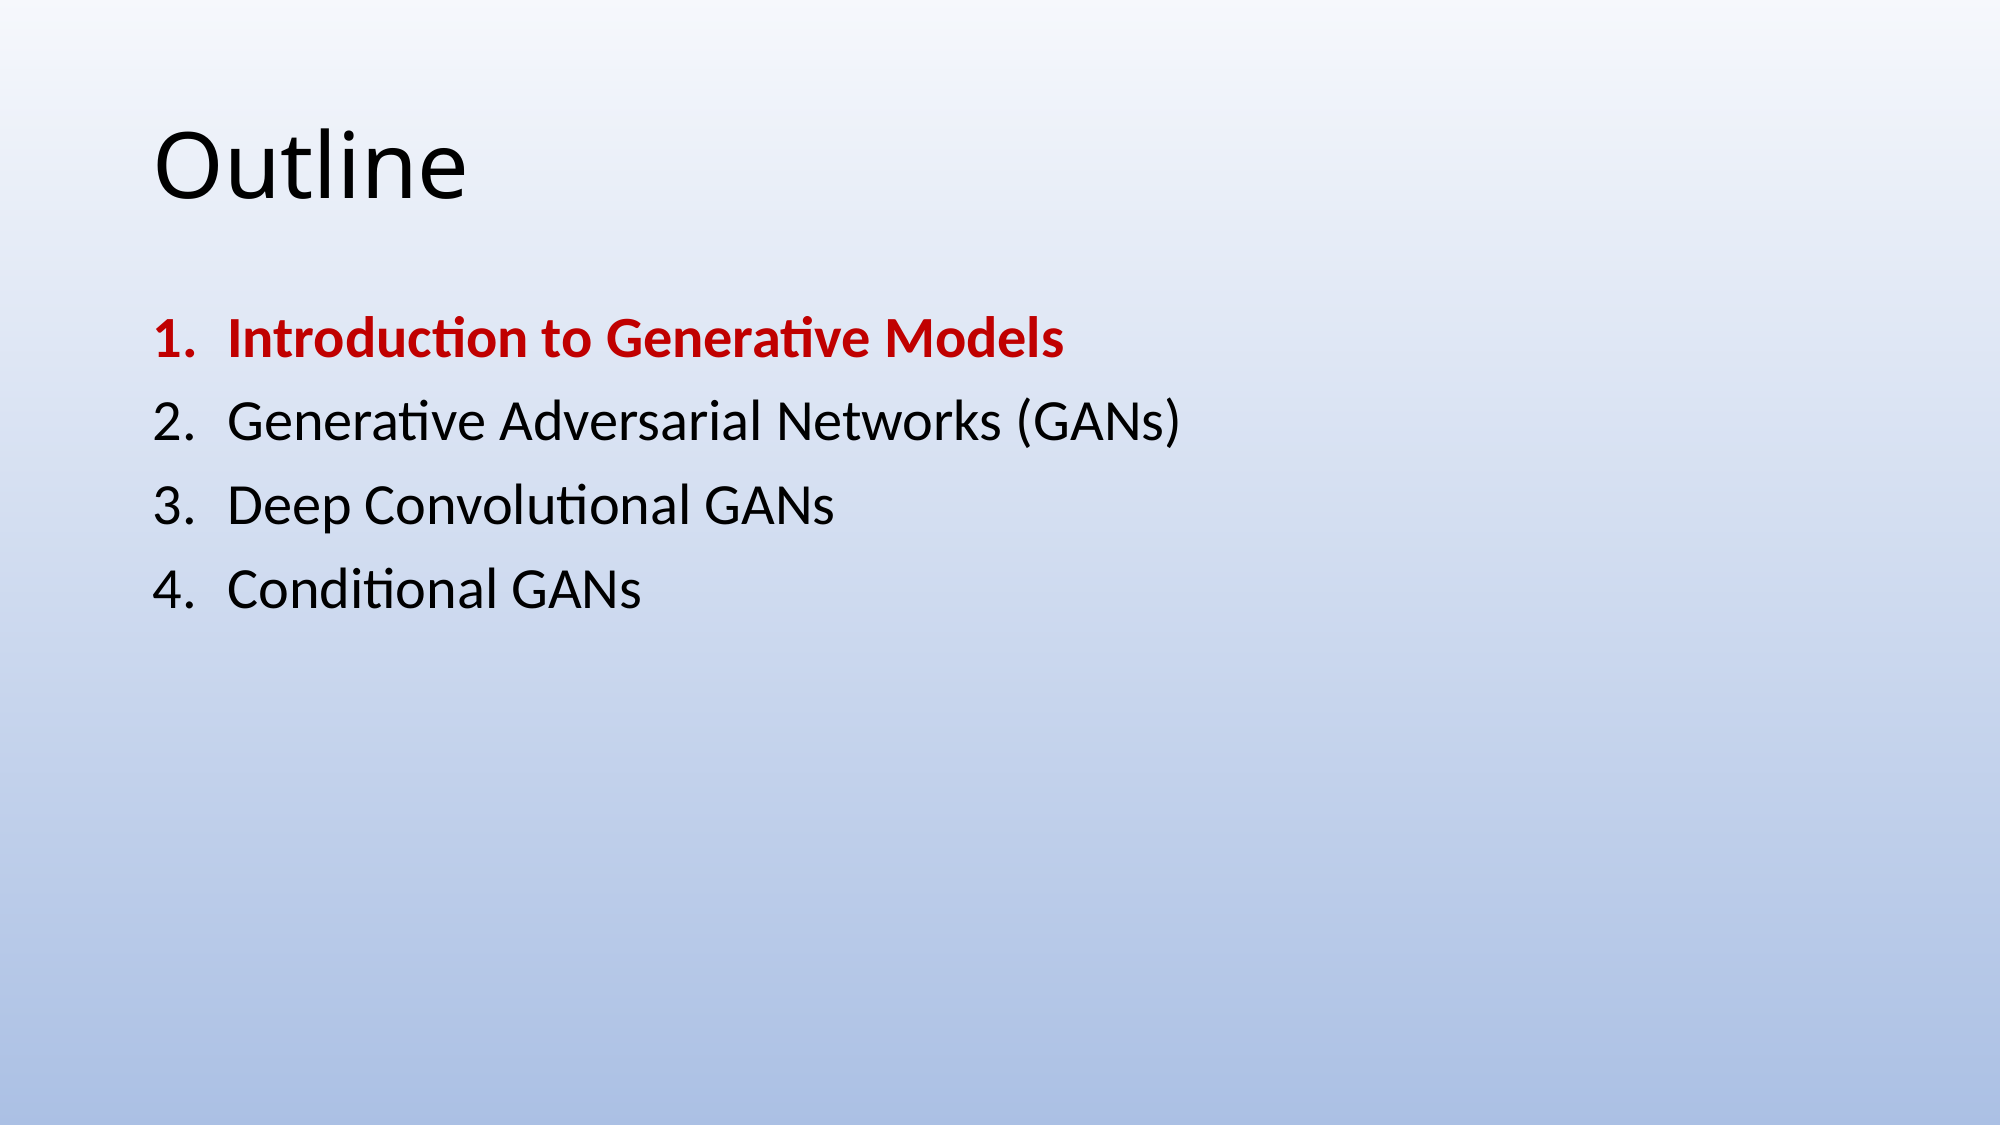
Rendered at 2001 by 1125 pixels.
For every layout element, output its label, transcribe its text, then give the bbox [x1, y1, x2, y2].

title Outline [137, 59, 1863, 278]
list Introduction to Generative Models Generative Adversarial Networks (GANs) Deep Convolutional GANs Conditional GANs [137, 299, 1863, 1014]
